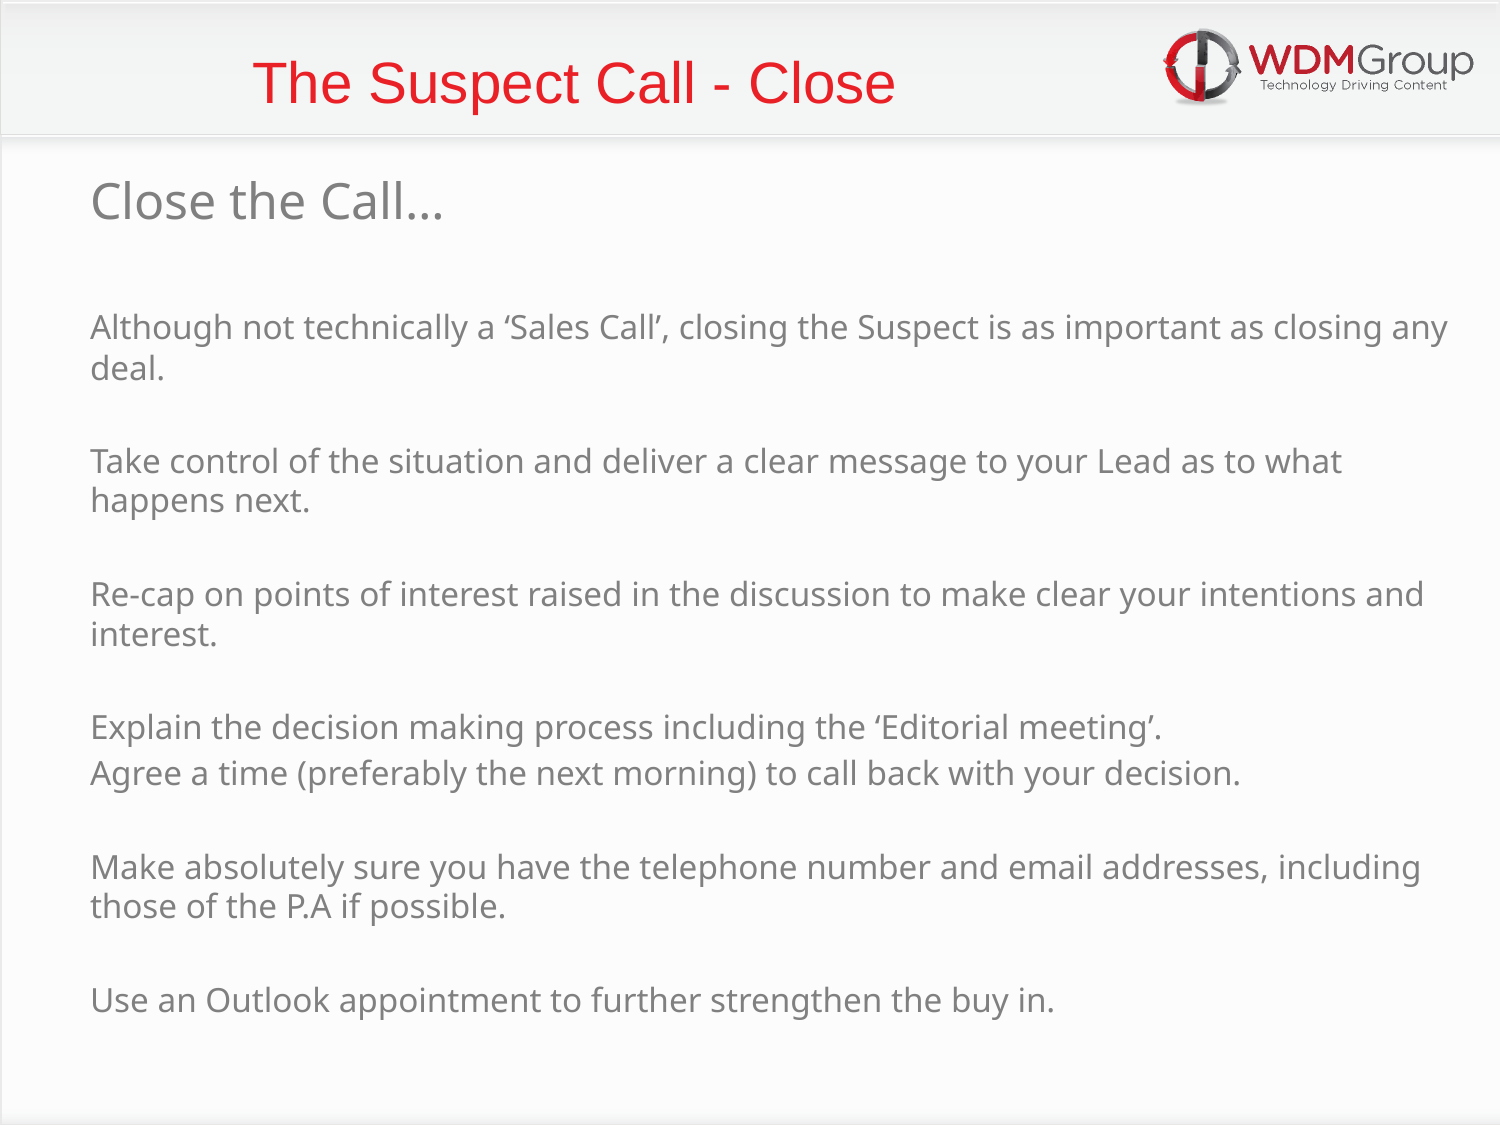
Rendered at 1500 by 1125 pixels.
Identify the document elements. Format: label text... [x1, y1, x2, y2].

list Close the Call… Although not technically a ‘Sales Call’, closing the Suspect is as important as closing any deal. Take control of the situation and deliver a clear message to your Lead as to what happens next. Re-cap on points of interest raised in the discussion to make clear your intentions and interest. Explain the decision making process including the ‘Editorial meeting’. Agree a time (preferably the next morning) to call back with your decision. Make absolutely sure you have the telephone number and email addresses, including those of the P.A if possible. Use an Outlook appointment to further strengthen the buy in. [74, 162, 1476, 1101]
picture [0, 0, 1500, 1125]
text_box The Suspect Call - Close [237, 37, 1425, 138]
